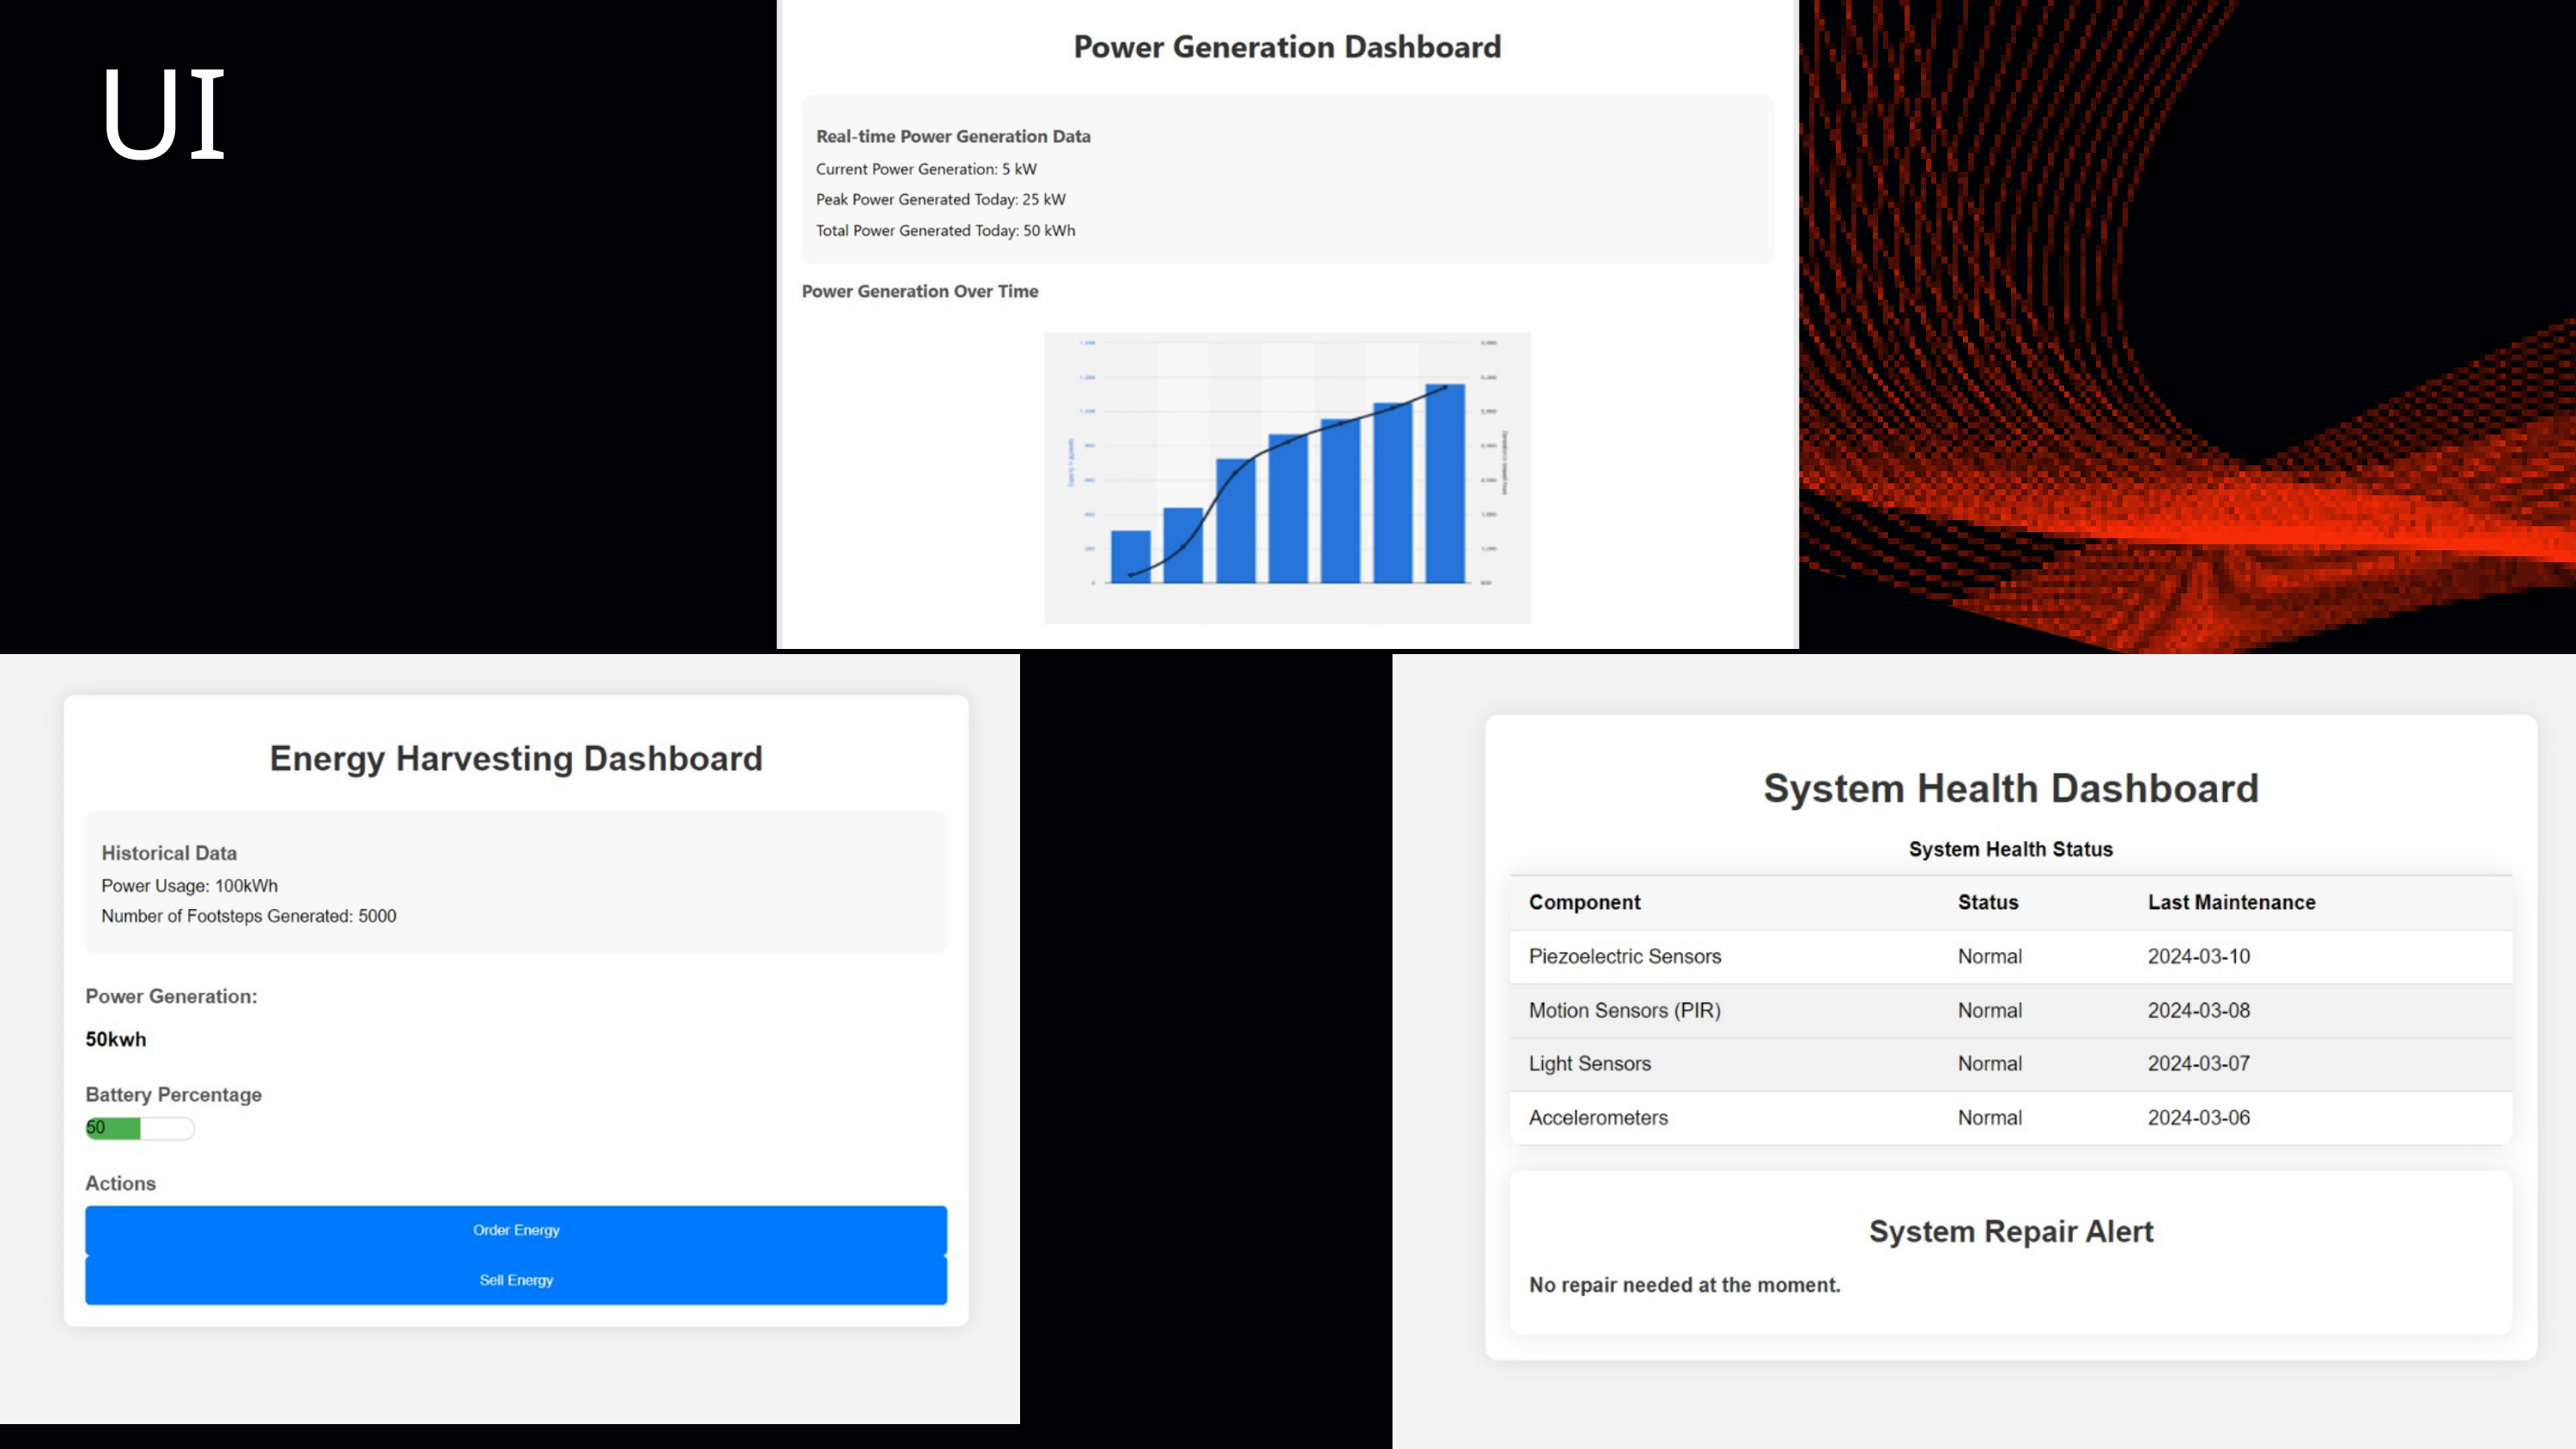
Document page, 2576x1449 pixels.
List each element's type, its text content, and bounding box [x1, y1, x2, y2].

text_box [0, 654, 1020, 1424]
text_box [1800, 0, 2576, 654]
text_box [776, 0, 1800, 649]
text_box [1392, 654, 2576, 1449]
text_box UI [95, 44, 776, 185]
